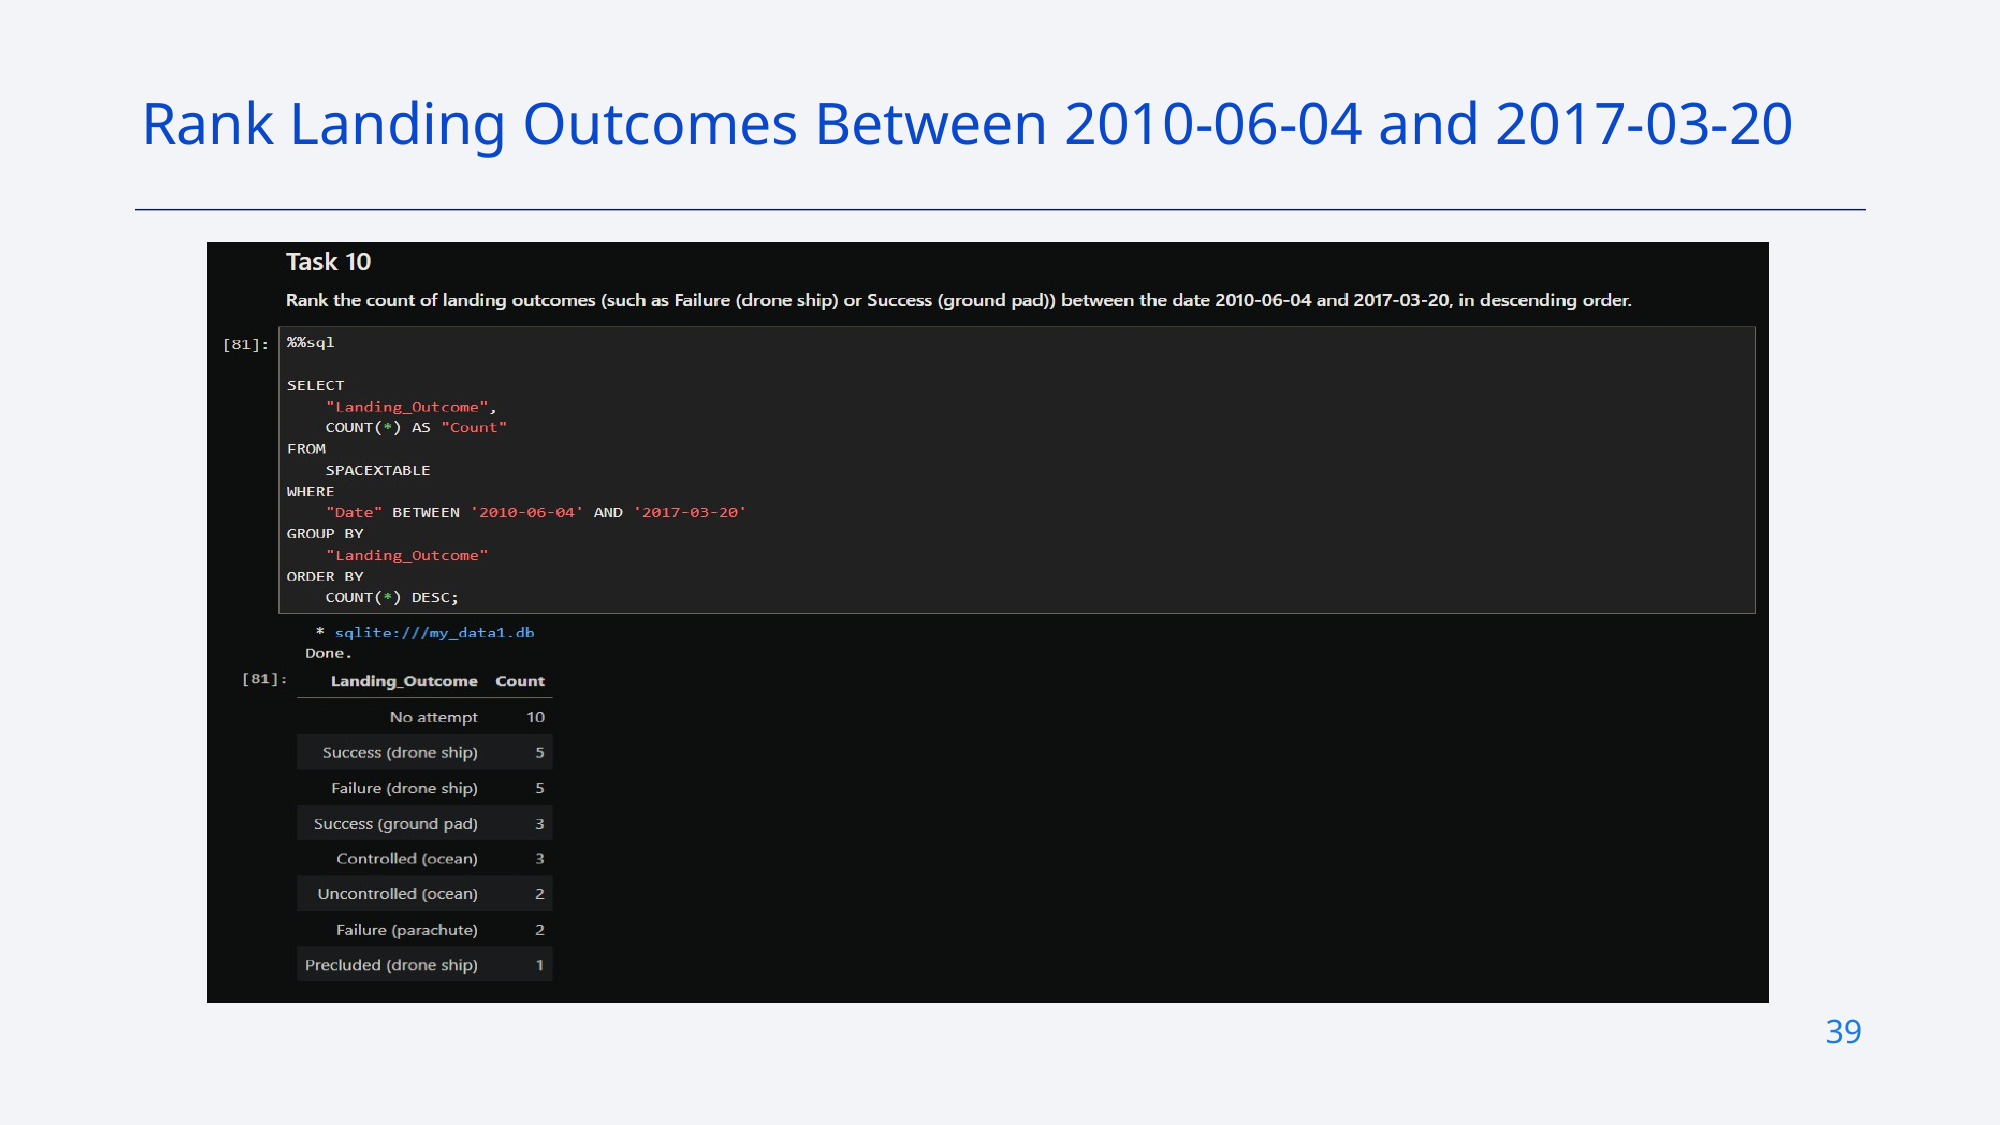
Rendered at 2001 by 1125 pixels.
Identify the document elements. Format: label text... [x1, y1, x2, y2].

picture [0, 0, 2000, 1125]
title Rank Landing Outcomes Between 2010-06-04 and 2017-03-20 [139, 67, 1861, 276]
slide_number ‹#› [1819, 1002, 1875, 1125]
